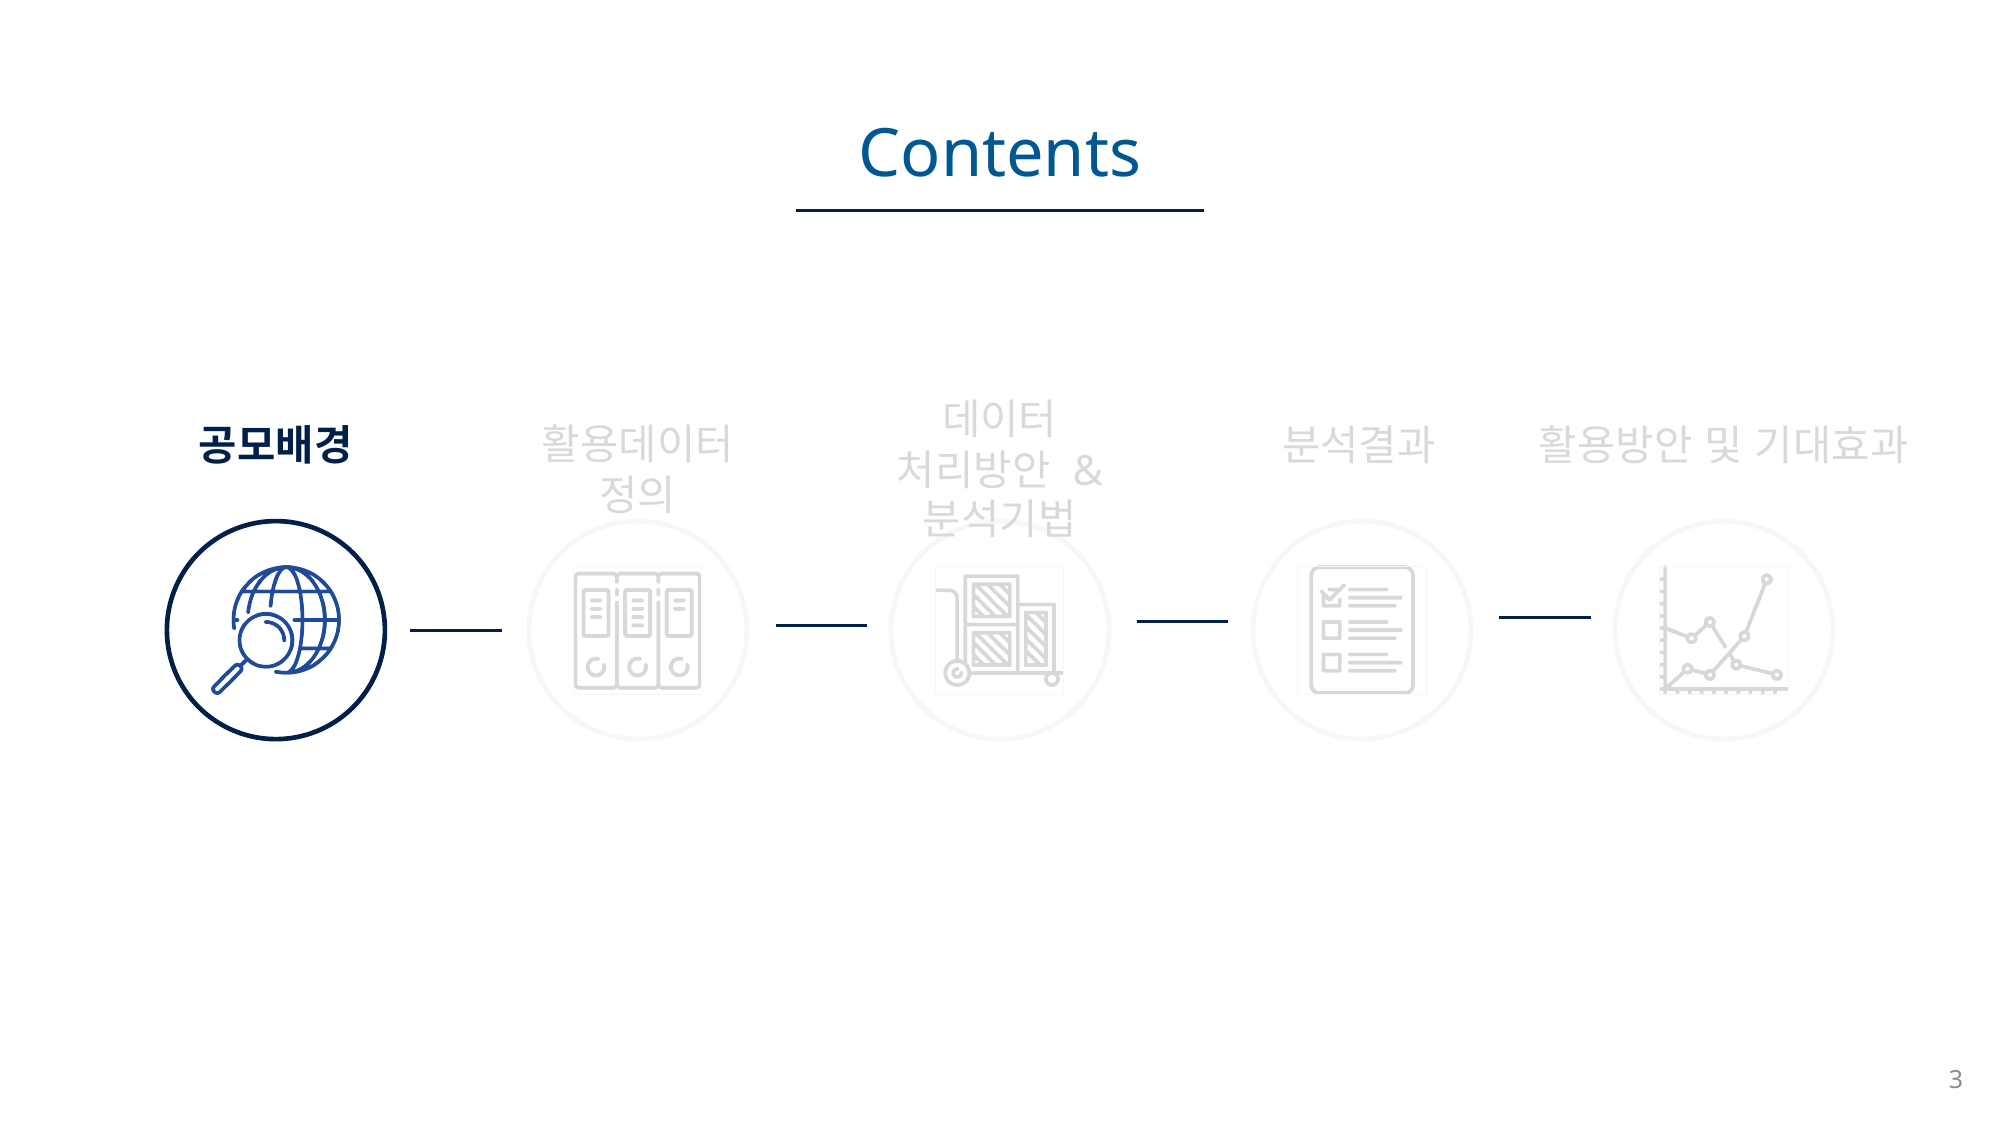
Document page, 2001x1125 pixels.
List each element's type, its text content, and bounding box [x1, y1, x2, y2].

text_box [166, 521, 385, 740]
title Contents [369, 93, 1631, 197]
text_box 공모배경 [178, 411, 374, 476]
slide_number 3 [1884, 1050, 1978, 1111]
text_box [410, 385, 1926, 740]
